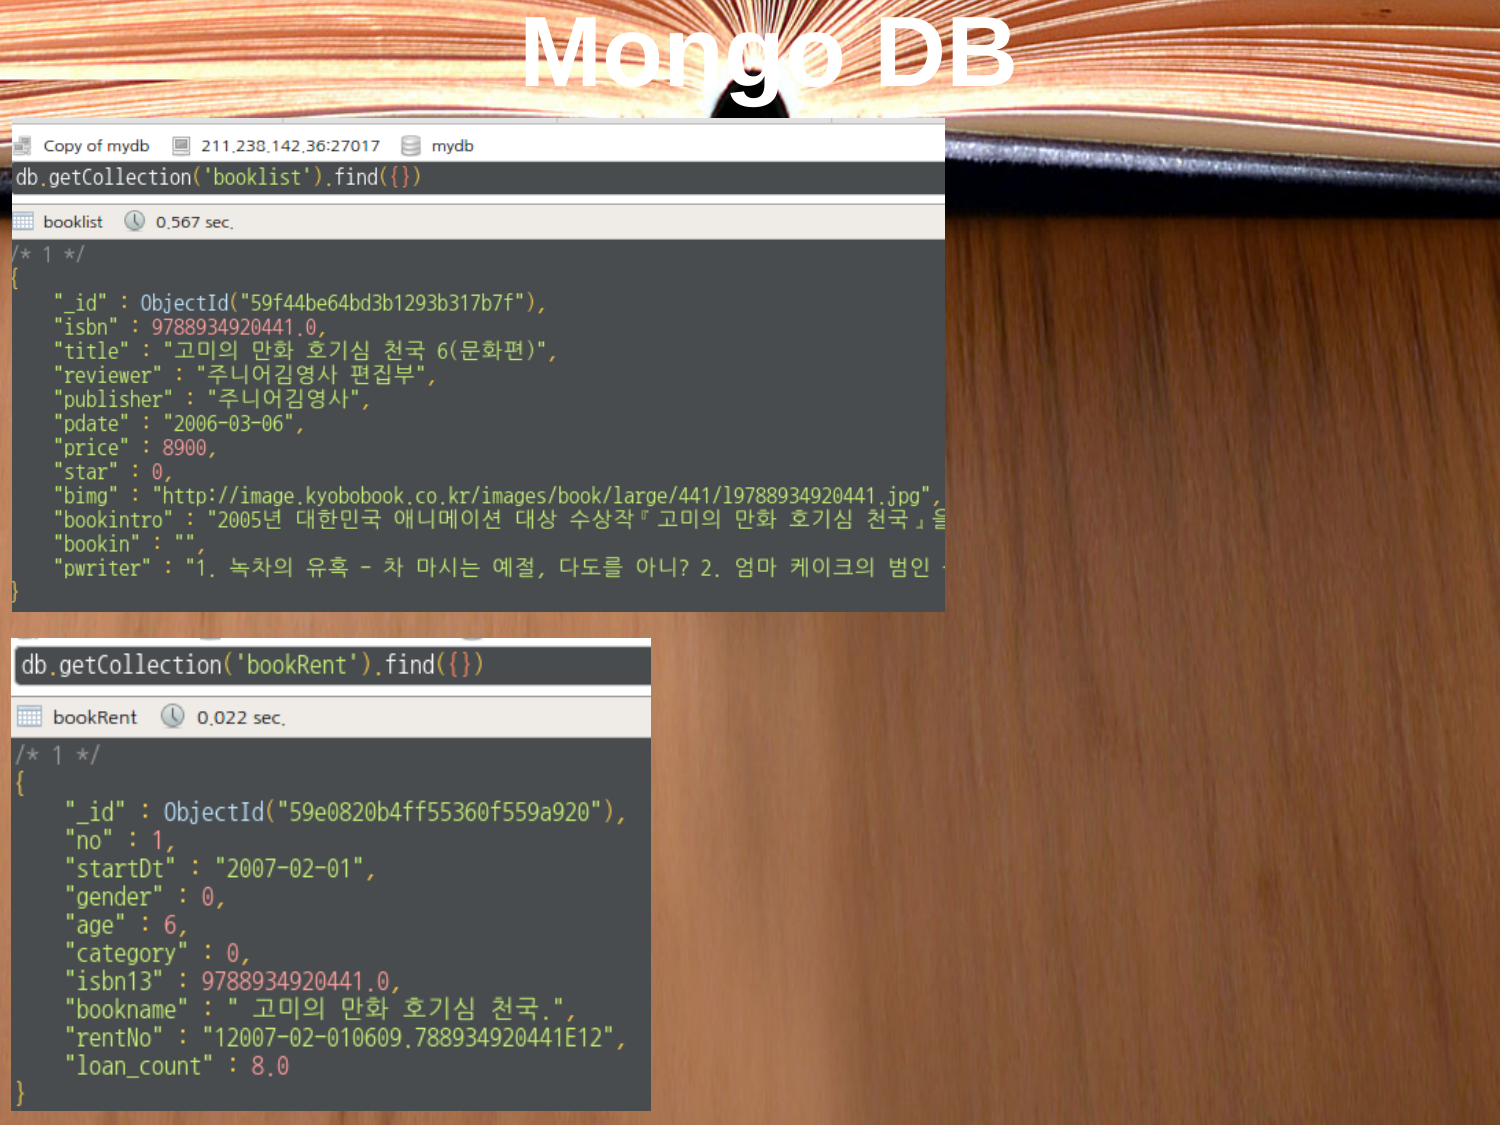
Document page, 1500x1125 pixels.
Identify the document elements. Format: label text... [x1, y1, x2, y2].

text_box Mongo DB [94, 0, 1445, 141]
picture [0, 0, 1500, 1125]
